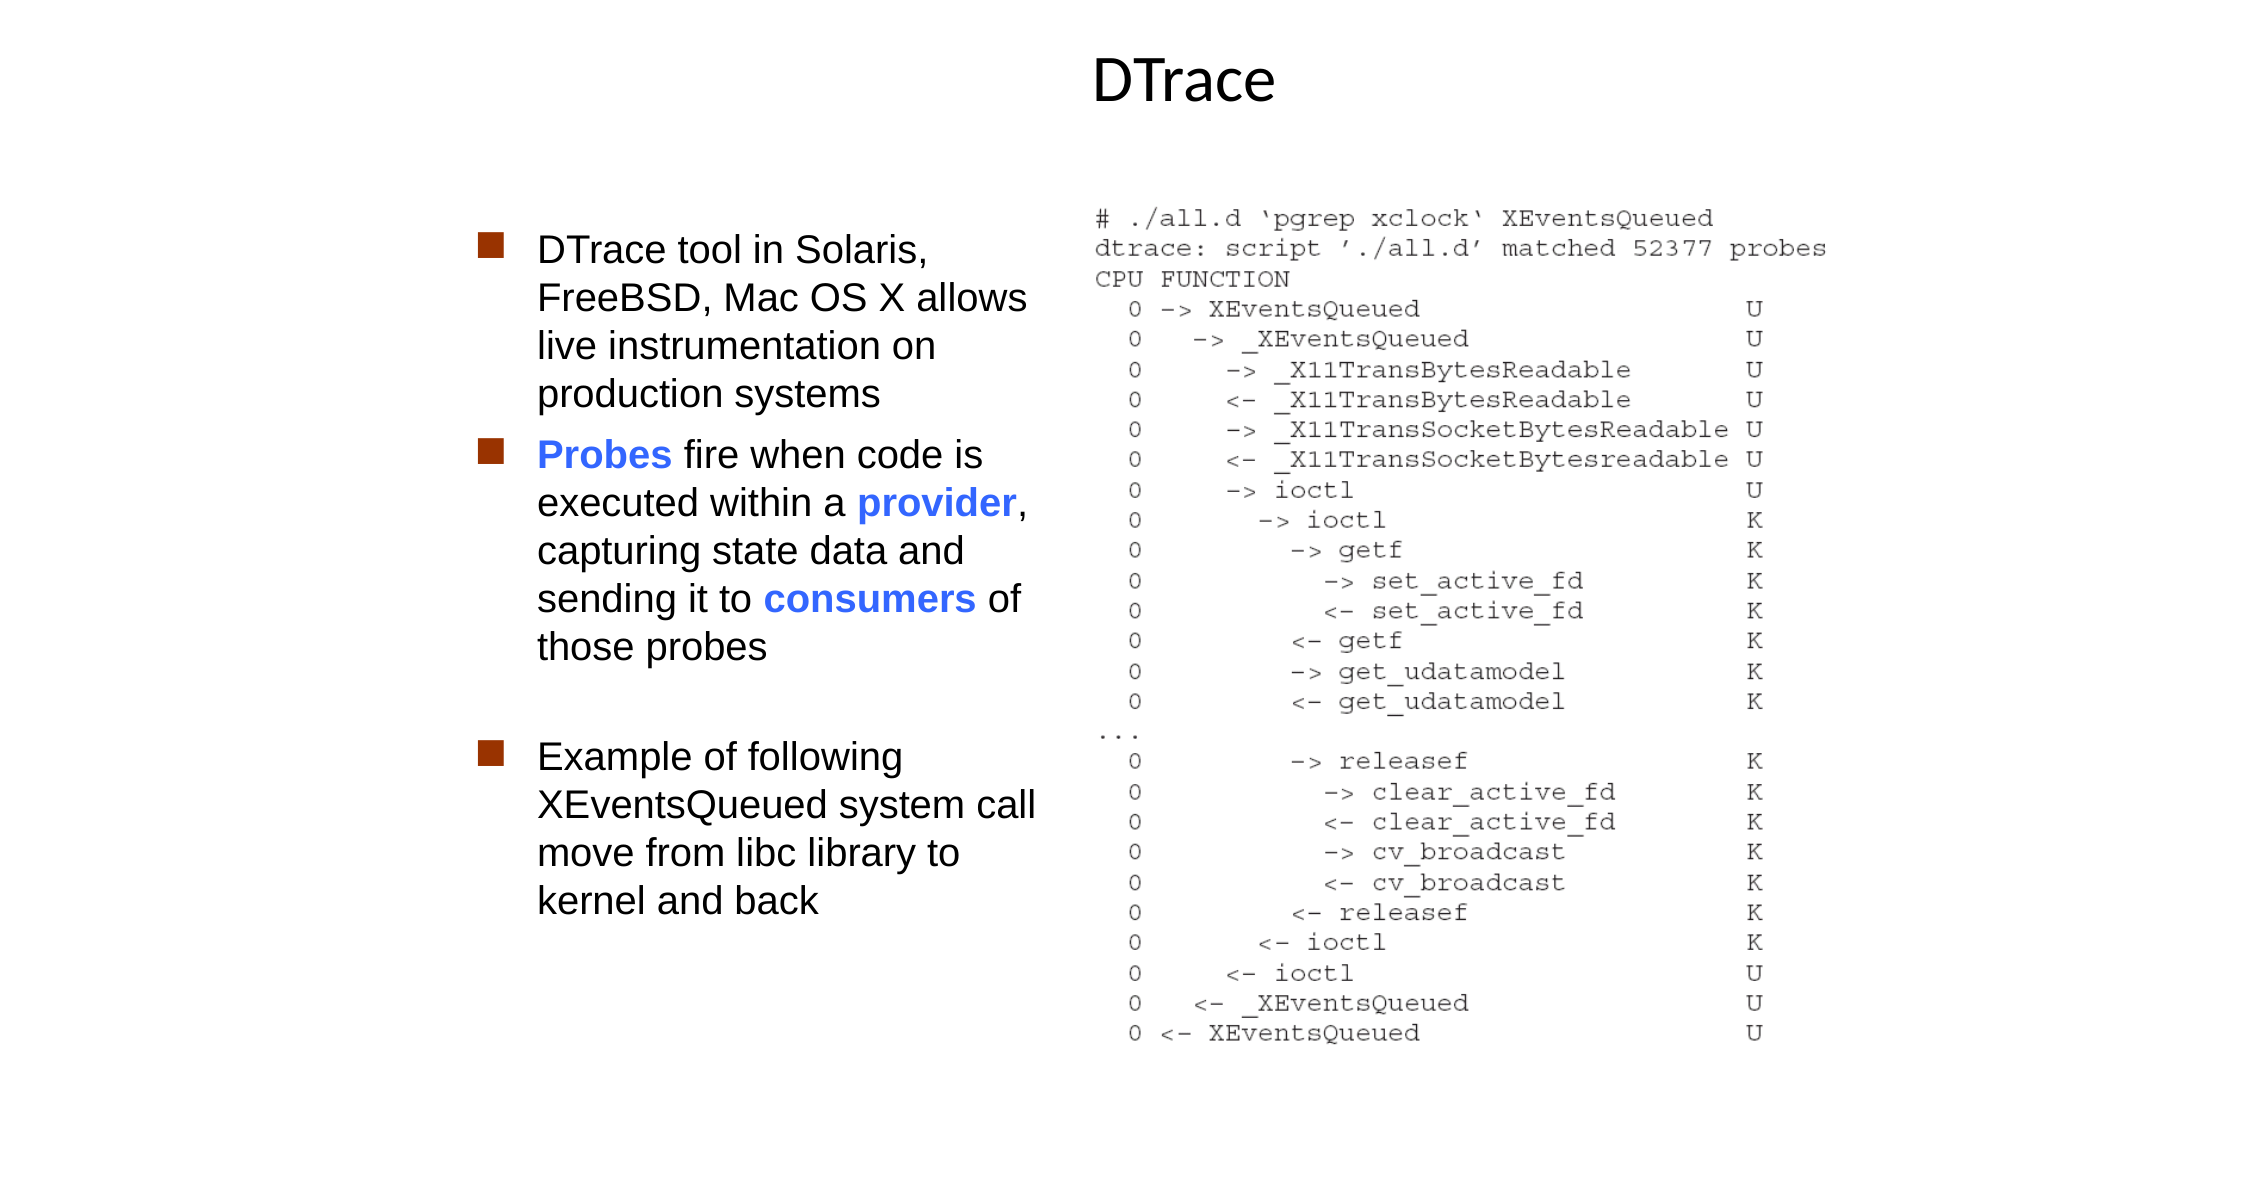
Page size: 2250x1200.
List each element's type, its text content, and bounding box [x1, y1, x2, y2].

picture [1086, 177, 1839, 1059]
title DTrace [465, 23, 1905, 125]
text_box DTrace tool in Solaris, FreeBSD, Mac OS X allows live instrumentation on production systems Probes fire when code is executed within a provider, capturing state data and sending it to consumers of those probes Example of following XEventsQueued system call move from libc library to kernel and back [466, 215, 1063, 1075]
